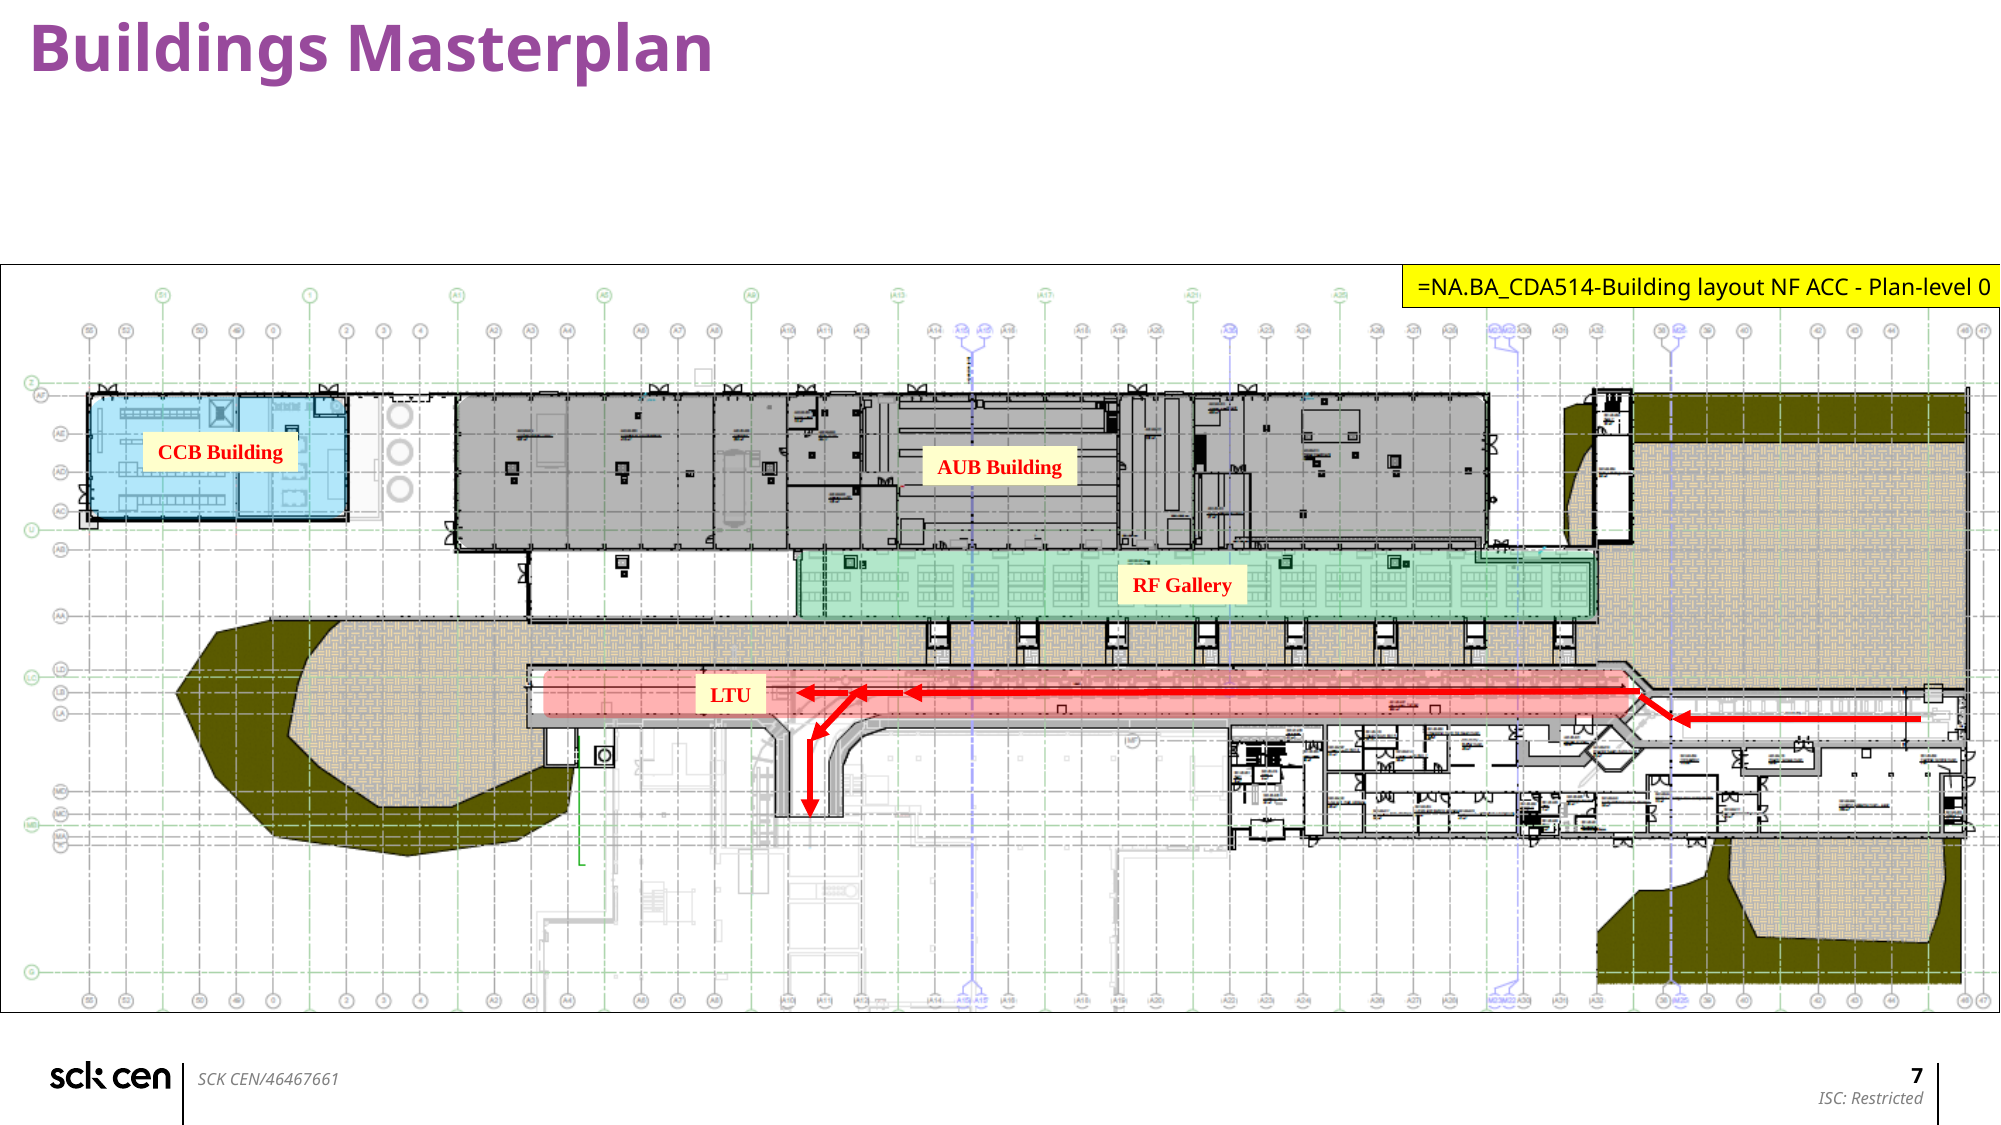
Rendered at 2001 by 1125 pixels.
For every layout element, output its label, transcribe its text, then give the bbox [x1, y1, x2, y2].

text_box Buildings Masterplan [0, 0, 834, 94]
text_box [810, 694, 855, 742]
picture [0, 264, 2000, 1013]
slide_number 7 [1473, 1062, 1924, 1101]
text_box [1639, 695, 1672, 719]
